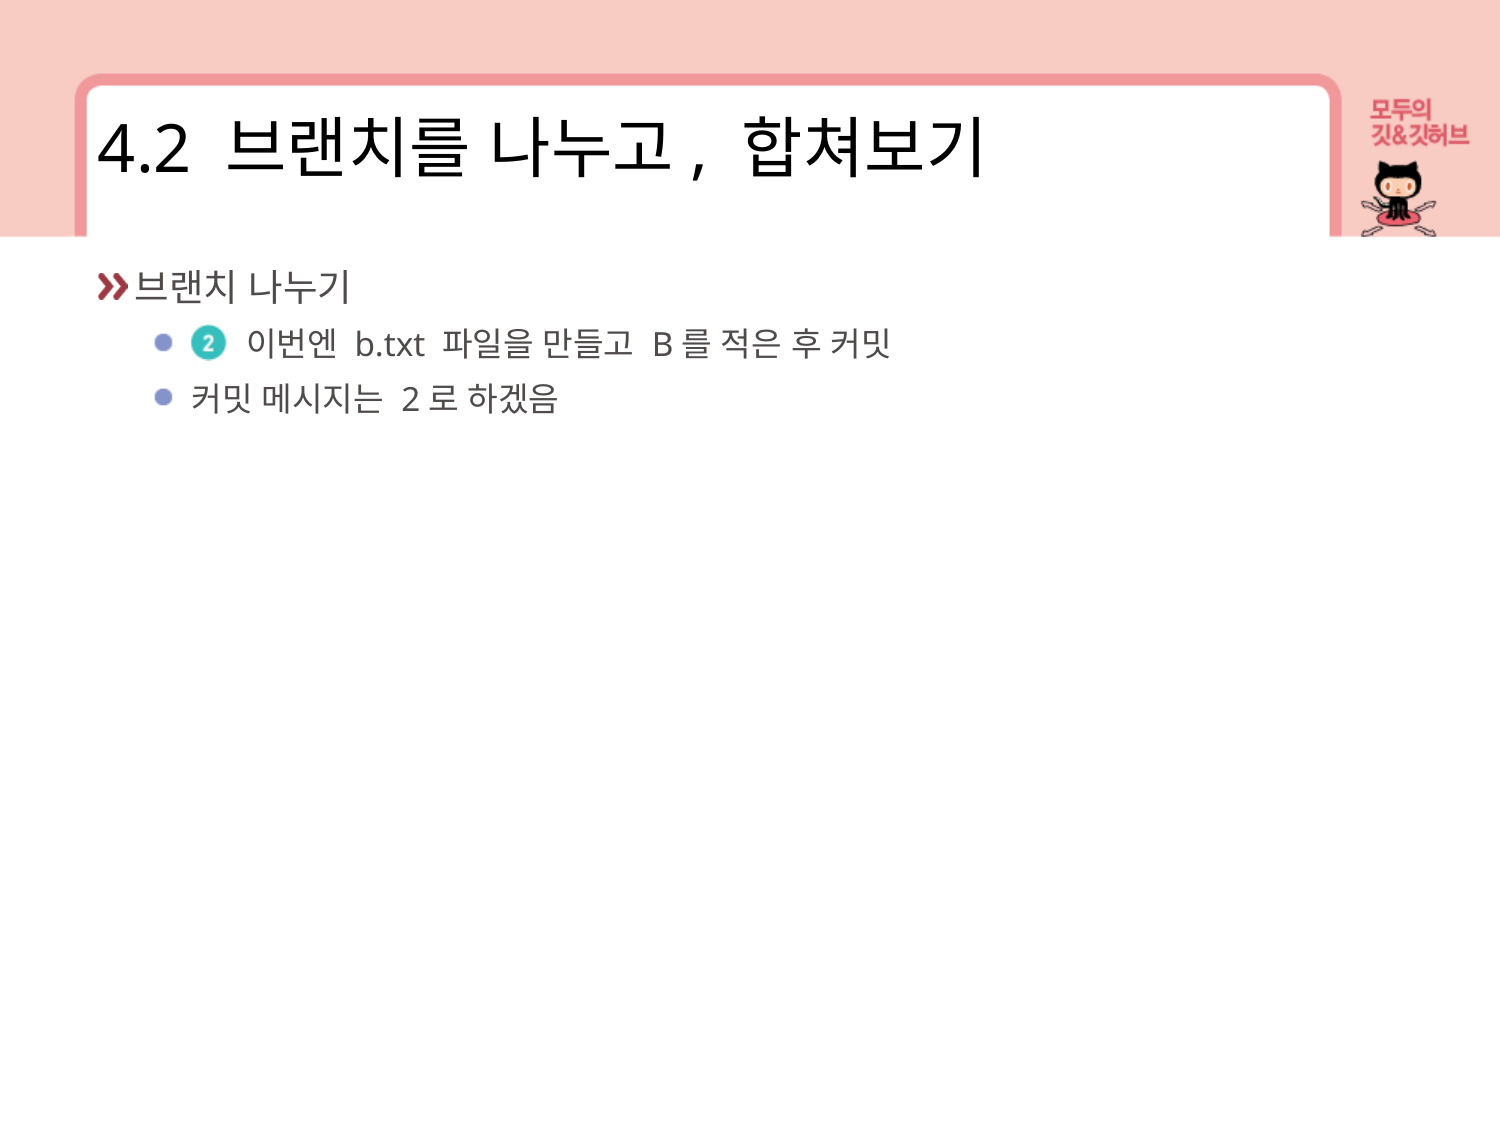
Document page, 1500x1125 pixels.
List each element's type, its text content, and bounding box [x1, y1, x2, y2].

picture [0, 0, 1500, 1125]
text_box 브랜치 나누기 이번엔 b.txt 파일을 만들고 B를 적은 후 커밋 커밋 메시지는 2로 하겠음 [82, 252, 1413, 1067]
text_box 4.2 브랜치를 나누고, 합쳐보기 [82, 61, 1413, 193]
